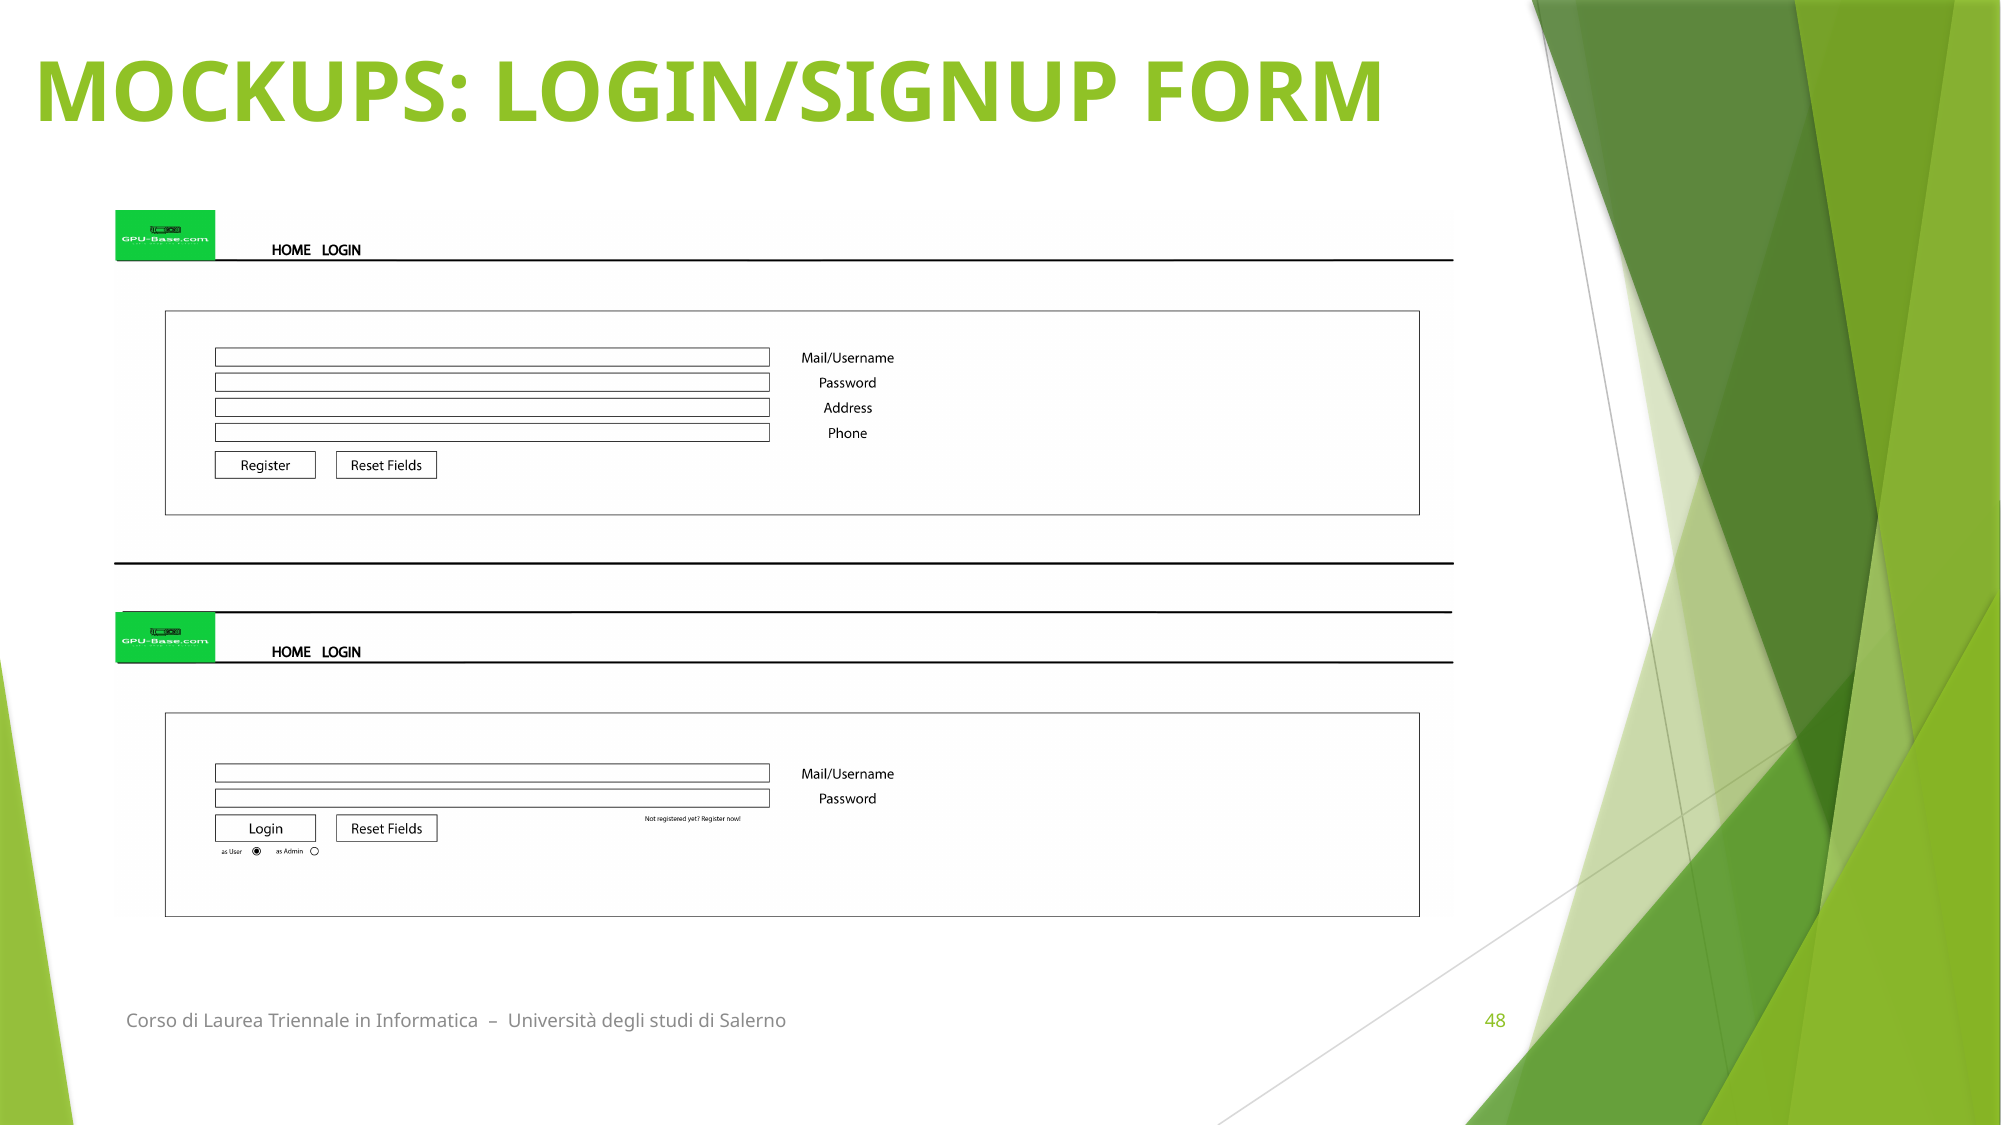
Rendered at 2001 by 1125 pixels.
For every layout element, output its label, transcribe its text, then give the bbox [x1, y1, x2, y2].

title MOCKUPS: LOGIN/SIGNUP FORM [18, 18, 1502, 146]
picture [113, 210, 1454, 917]
slide_number 48 [1409, 991, 1522, 1051]
footer Corso di Laurea Triennale in Informatica – Università degli studi di Salerno [111, 991, 1145, 1051]
